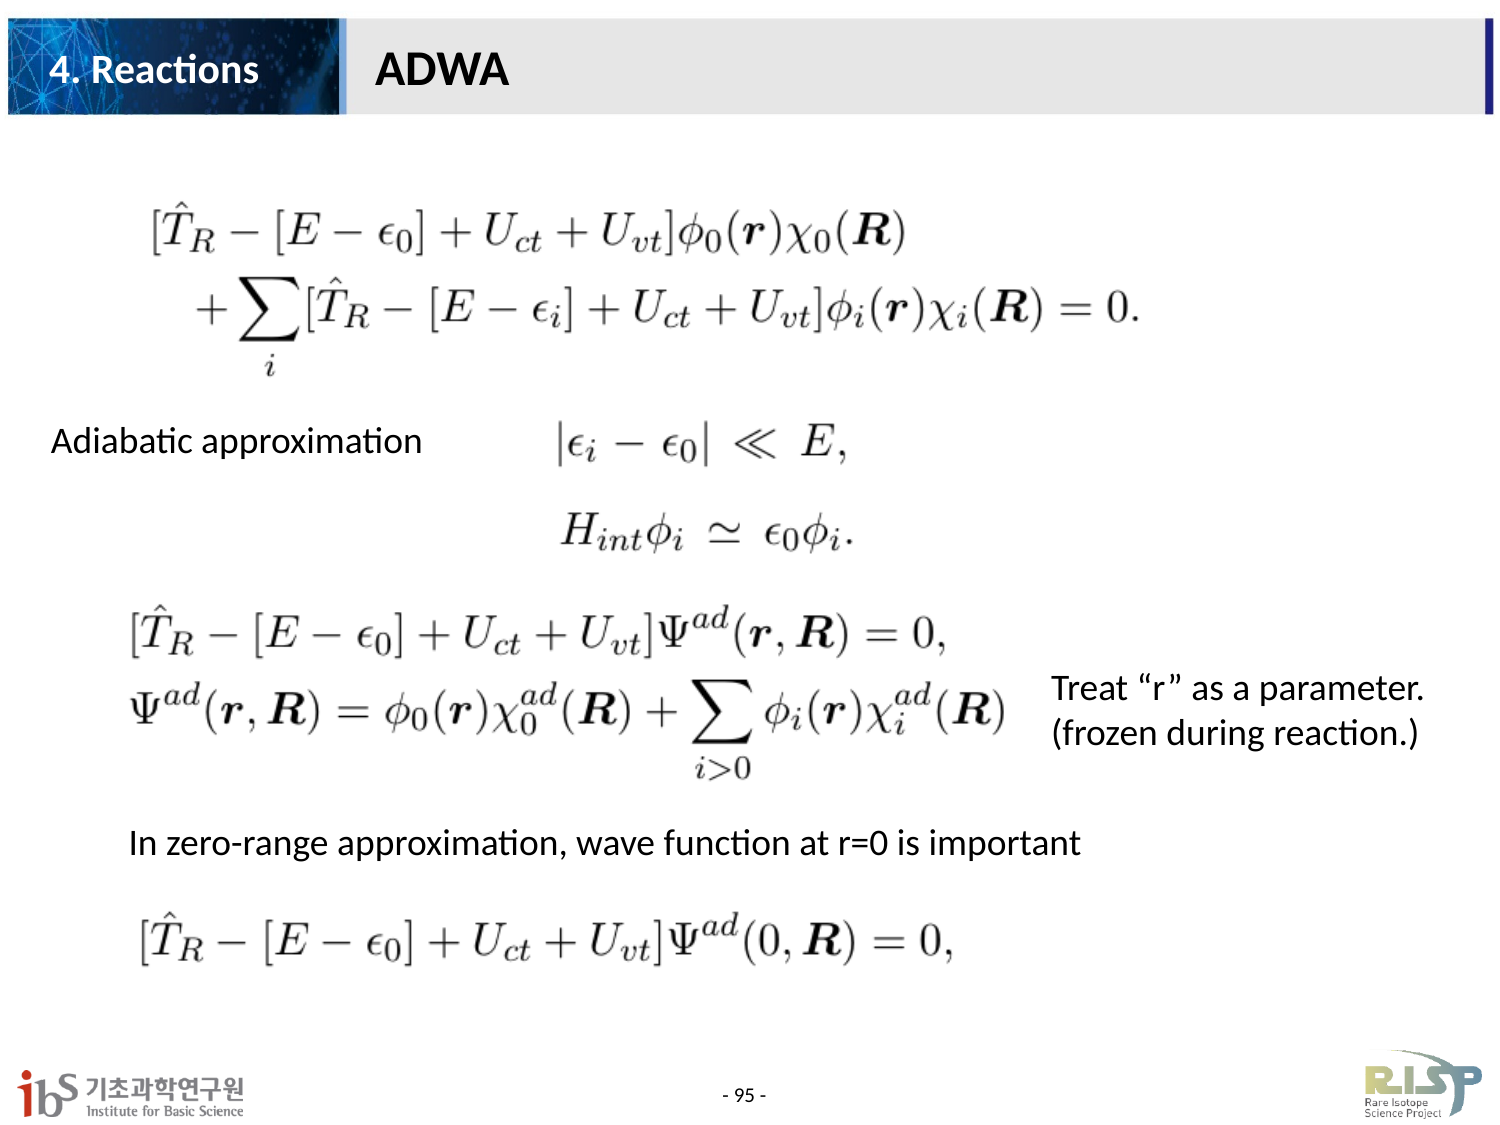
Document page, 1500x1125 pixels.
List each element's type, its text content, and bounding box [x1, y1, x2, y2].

picture [1364, 1049, 1482, 1119]
text_box Adiabatic approximation [36, 408, 438, 469]
picture [537, 405, 850, 473]
picture [98, 575, 1029, 799]
picture [17, 1070, 243, 1117]
picture [2, 10, 1500, 130]
picture [135, 172, 1150, 392]
text_box Treat “r” as a parameter. (frozen during reaction.) [1036, 655, 1452, 761]
text_box In zero-range approximation, wave function at r=0 is important [113, 810, 1106, 871]
picture [549, 494, 862, 560]
picture [111, 882, 964, 991]
